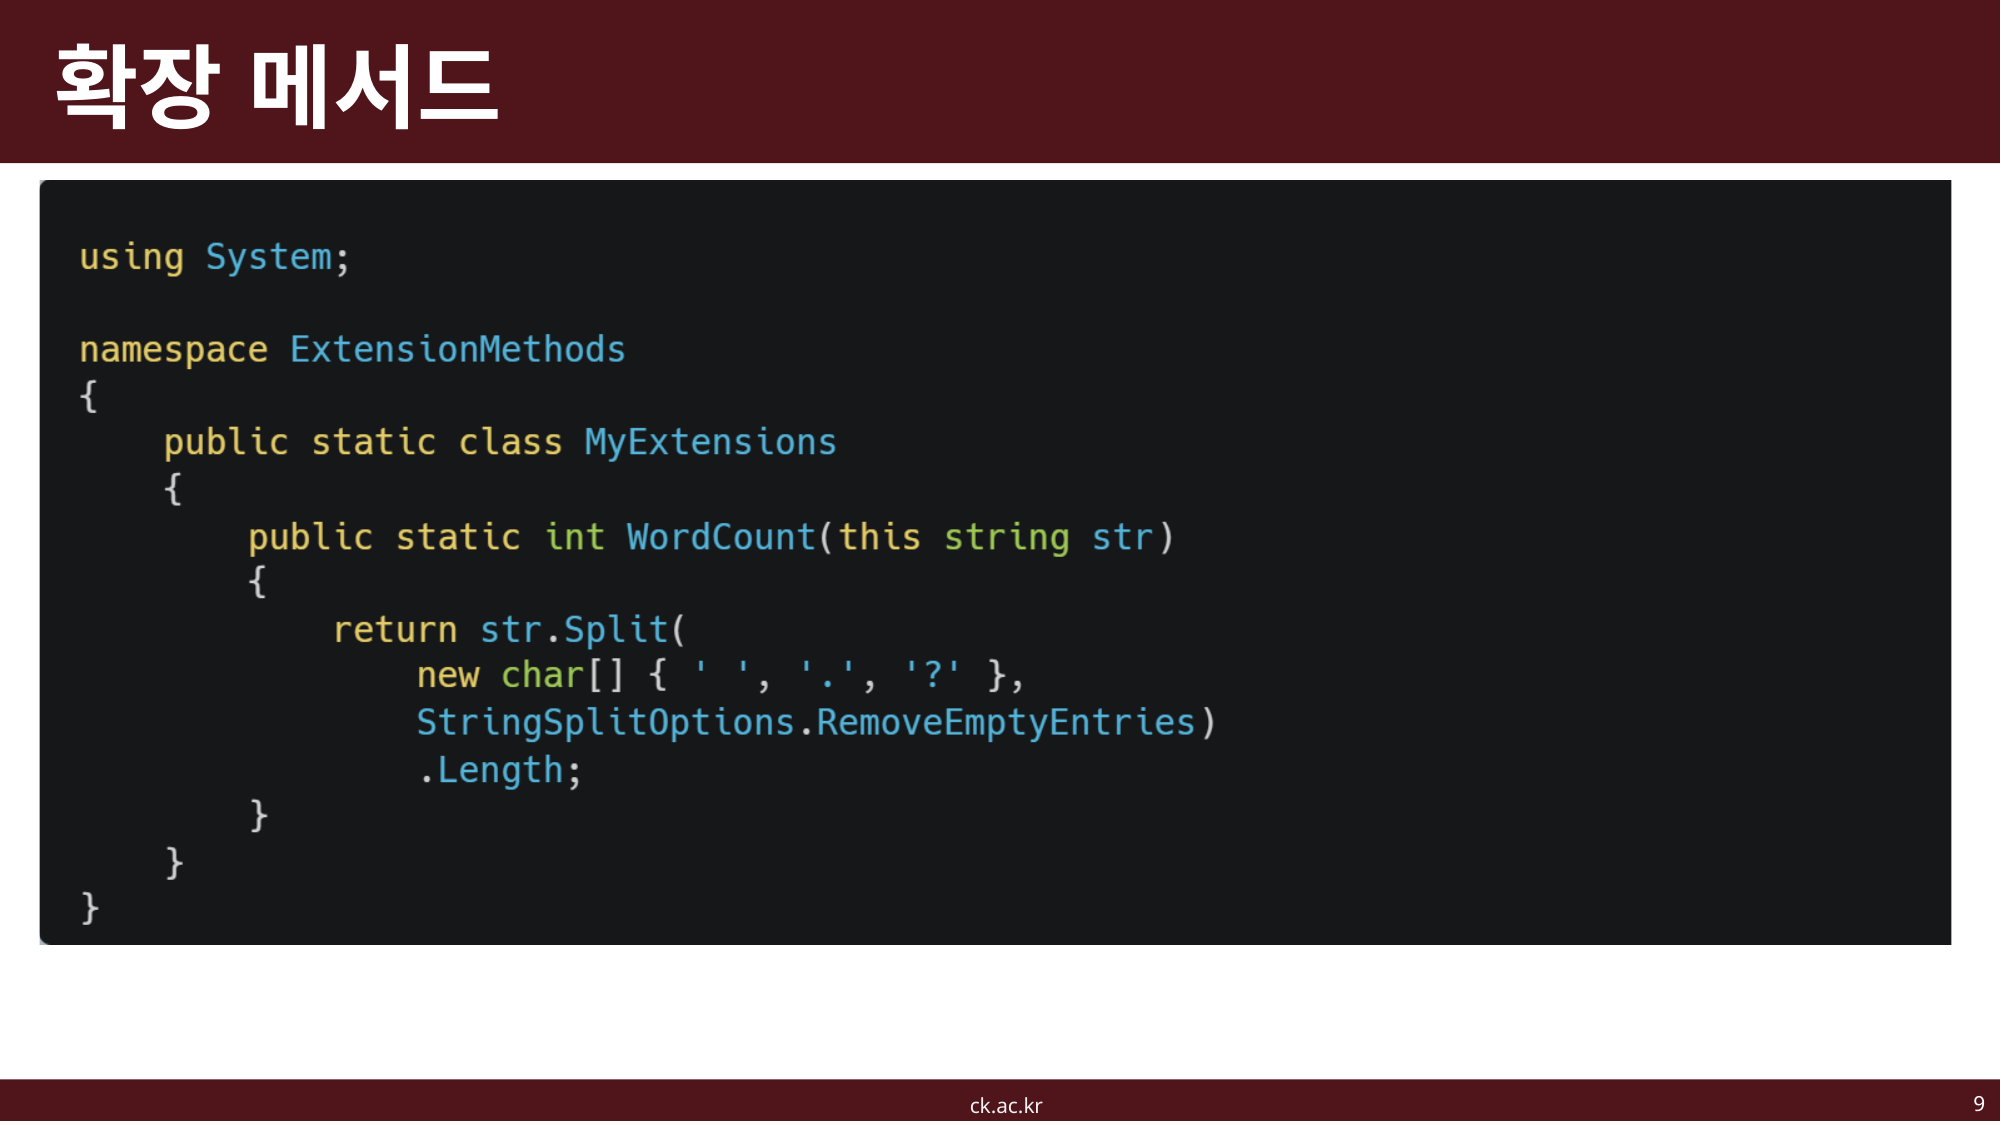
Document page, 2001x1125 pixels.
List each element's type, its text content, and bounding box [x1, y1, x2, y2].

title 확장 메서드 [39, 34, 1289, 149]
picture [39, 179, 1952, 945]
slide_number 9 [1911, 1083, 2000, 1125]
footer ck.ac.kr [949, 1084, 1064, 1125]
